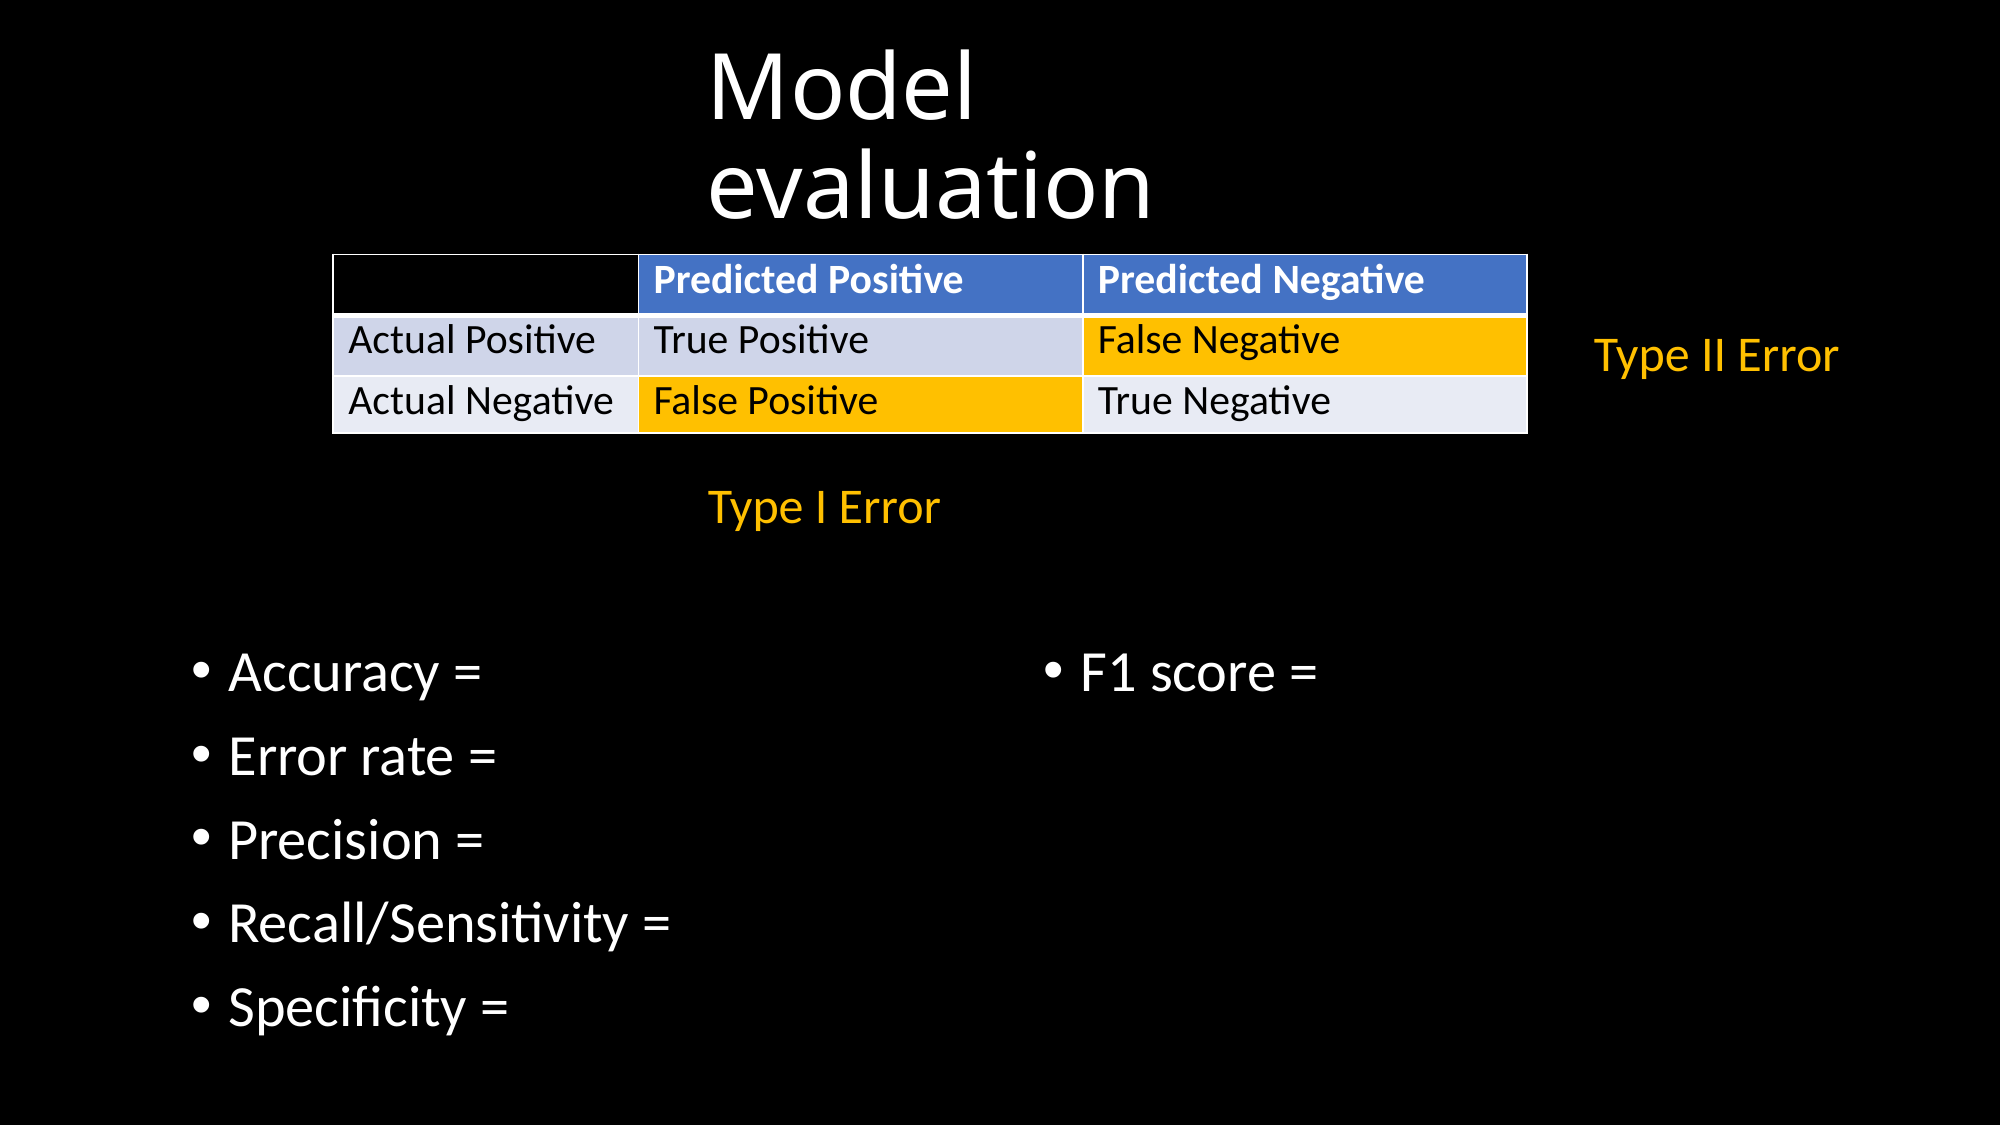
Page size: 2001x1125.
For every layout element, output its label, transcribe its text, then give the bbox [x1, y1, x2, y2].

table_cell False Negative [1084, 318, 1526, 375]
table_header Predicted Negative [1084, 255, 1526, 313]
table_cell True Negative [1084, 377, 1526, 432]
table_header [334, 255, 638, 313]
table_cell Actual Negative [334, 377, 638, 432]
text_box Type II Error [1579, 314, 1855, 389]
table_cell Actual Positive [334, 318, 638, 375]
text_box Type I Error [693, 465, 957, 541]
table_cell True Positive [639, 318, 1082, 375]
table_header Predicted Positive [639, 255, 1082, 313]
title Model evaluation [691, 30, 1392, 248]
table_cell False Positive [639, 377, 1082, 432]
